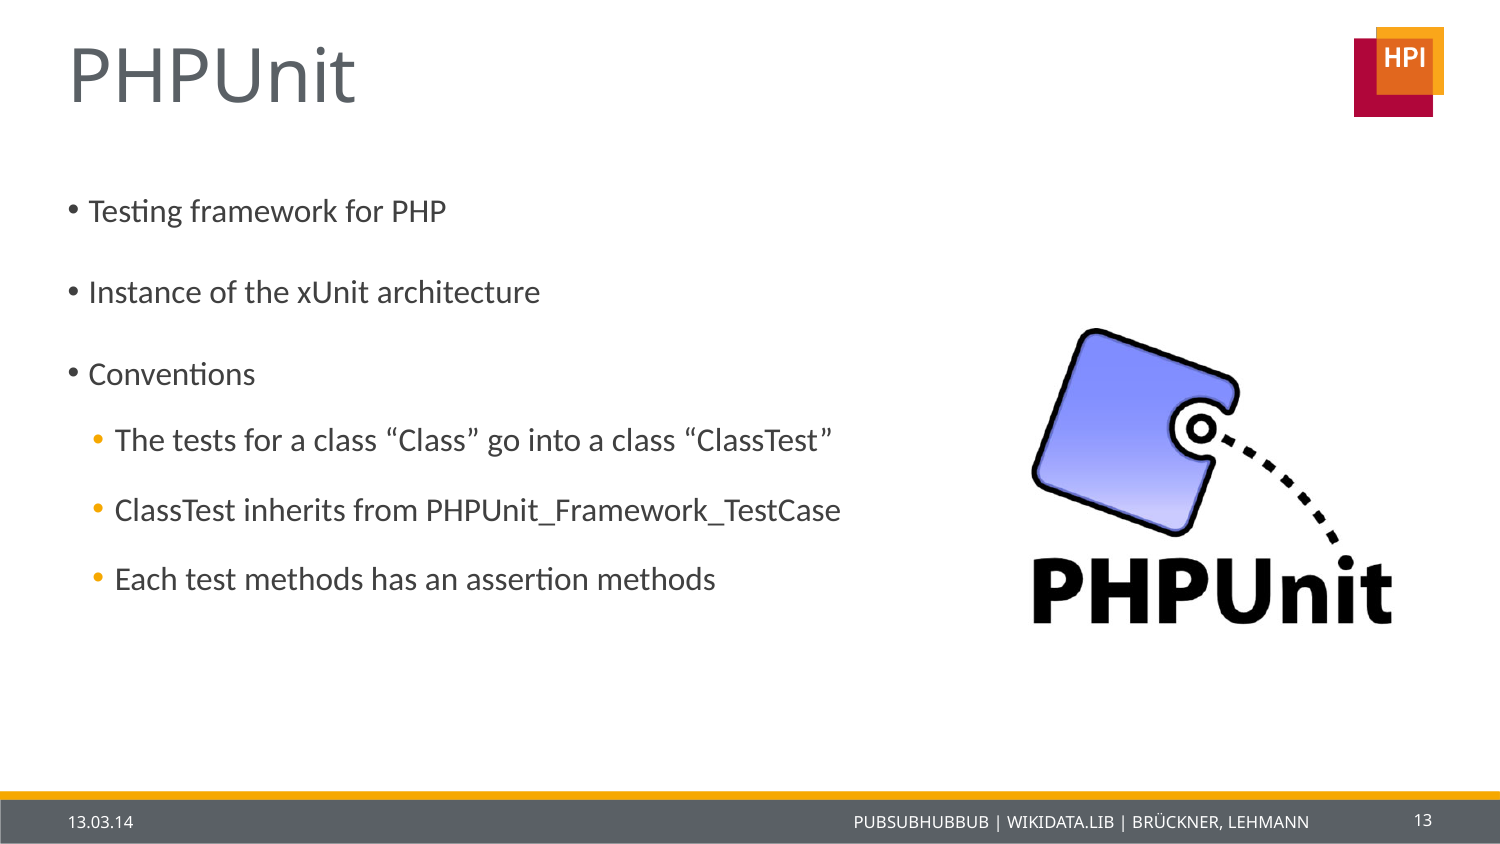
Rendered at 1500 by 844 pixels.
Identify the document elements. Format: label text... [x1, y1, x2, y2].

picture [1354, 27, 1444, 117]
picture [995, 297, 1429, 655]
title PHPUnit [56, 0, 1299, 124]
list ﻿Testing framework for PHP ﻿Instance of the xUnit architecture Conventions The tests for a class “Class” go into a class “ClassTest” ClassTest inherits from PHPUnit_Framework_TestCase Each test methods has an assertion methods [56, 163, 1444, 748]
slide_number 13 [1326, 799, 1444, 844]
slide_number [56, 799, 175, 844]
footer PubSubHubbub | Wikidata.lib | BrÜckner, Lehmann [178, 799, 1322, 844]
